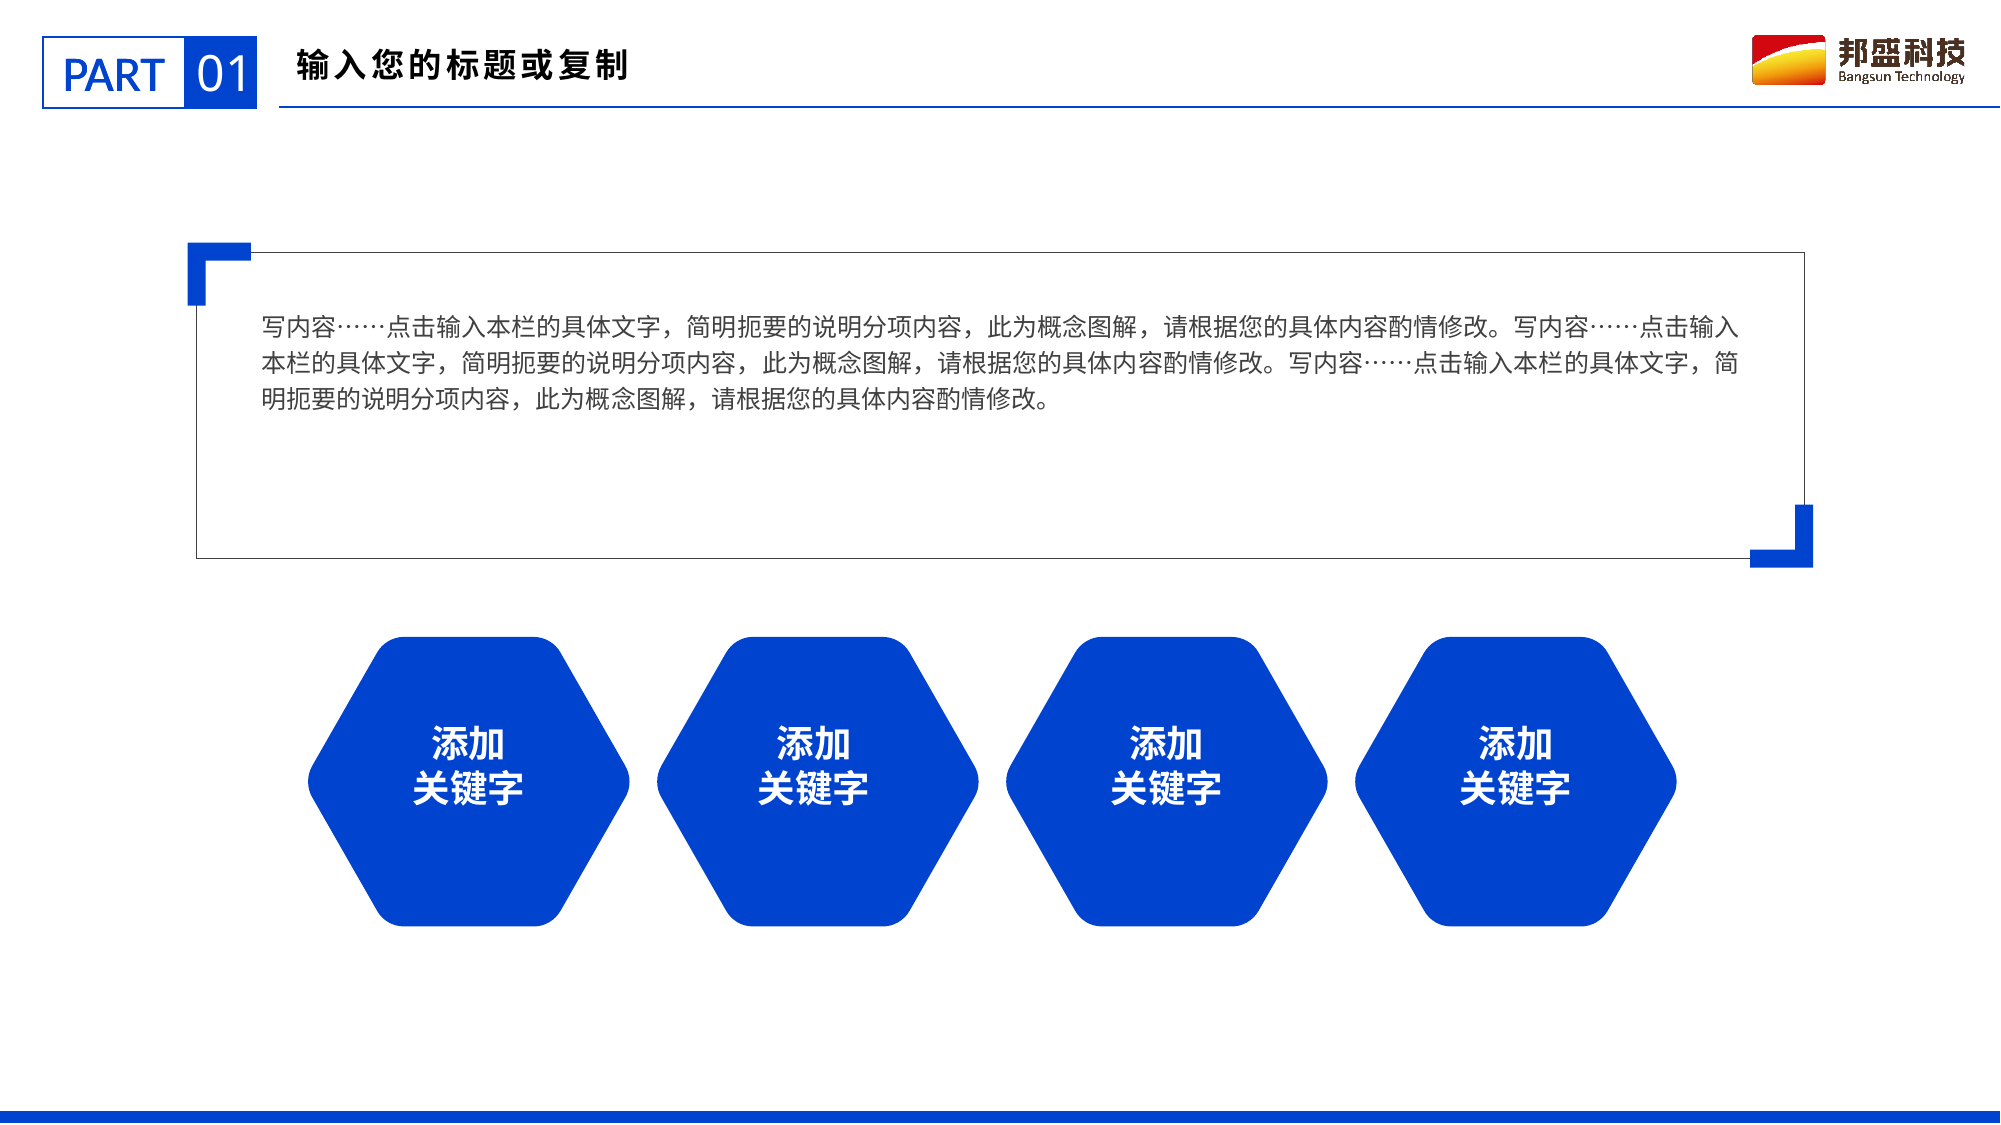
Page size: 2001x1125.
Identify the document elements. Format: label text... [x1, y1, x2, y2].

text_box [1006, 636, 1328, 927]
text_box [1749, 504, 1814, 569]
picture [1750, 35, 1965, 87]
text_box [187, 242, 252, 307]
text_box 添加 关键字 [1060, 720, 1273, 811]
text_box [1355, 636, 1677, 927]
text_box 添加 关键字 [362, 720, 575, 811]
text_box [195, 251, 1805, 559]
text_box 01 [182, 34, 269, 109]
text_box 写内容……点击输入本栏的具体文字，简明扼要的说明分项内容，此为概念图解，请根据您的具体内容酌情修改。写内容……点击输入本栏的具体文字，简明扼要的说明分项内容，此为概念图解，请根据您的具体内容酌情修改。写内容……点击输入本栏的具体文字，简明扼要的说明分项内容，此为概念图解，请根据您的具体内容酌情修改。 [261, 305, 1740, 414]
text_box [657, 636, 979, 927]
text_box 添加 关键字 [1409, 720, 1622, 811]
text_box [308, 636, 630, 927]
text_box 添加 关键字 [708, 720, 921, 811]
text_box 输入您的标题或复制 [281, 36, 645, 92]
text_box PART [47, 34, 180, 110]
